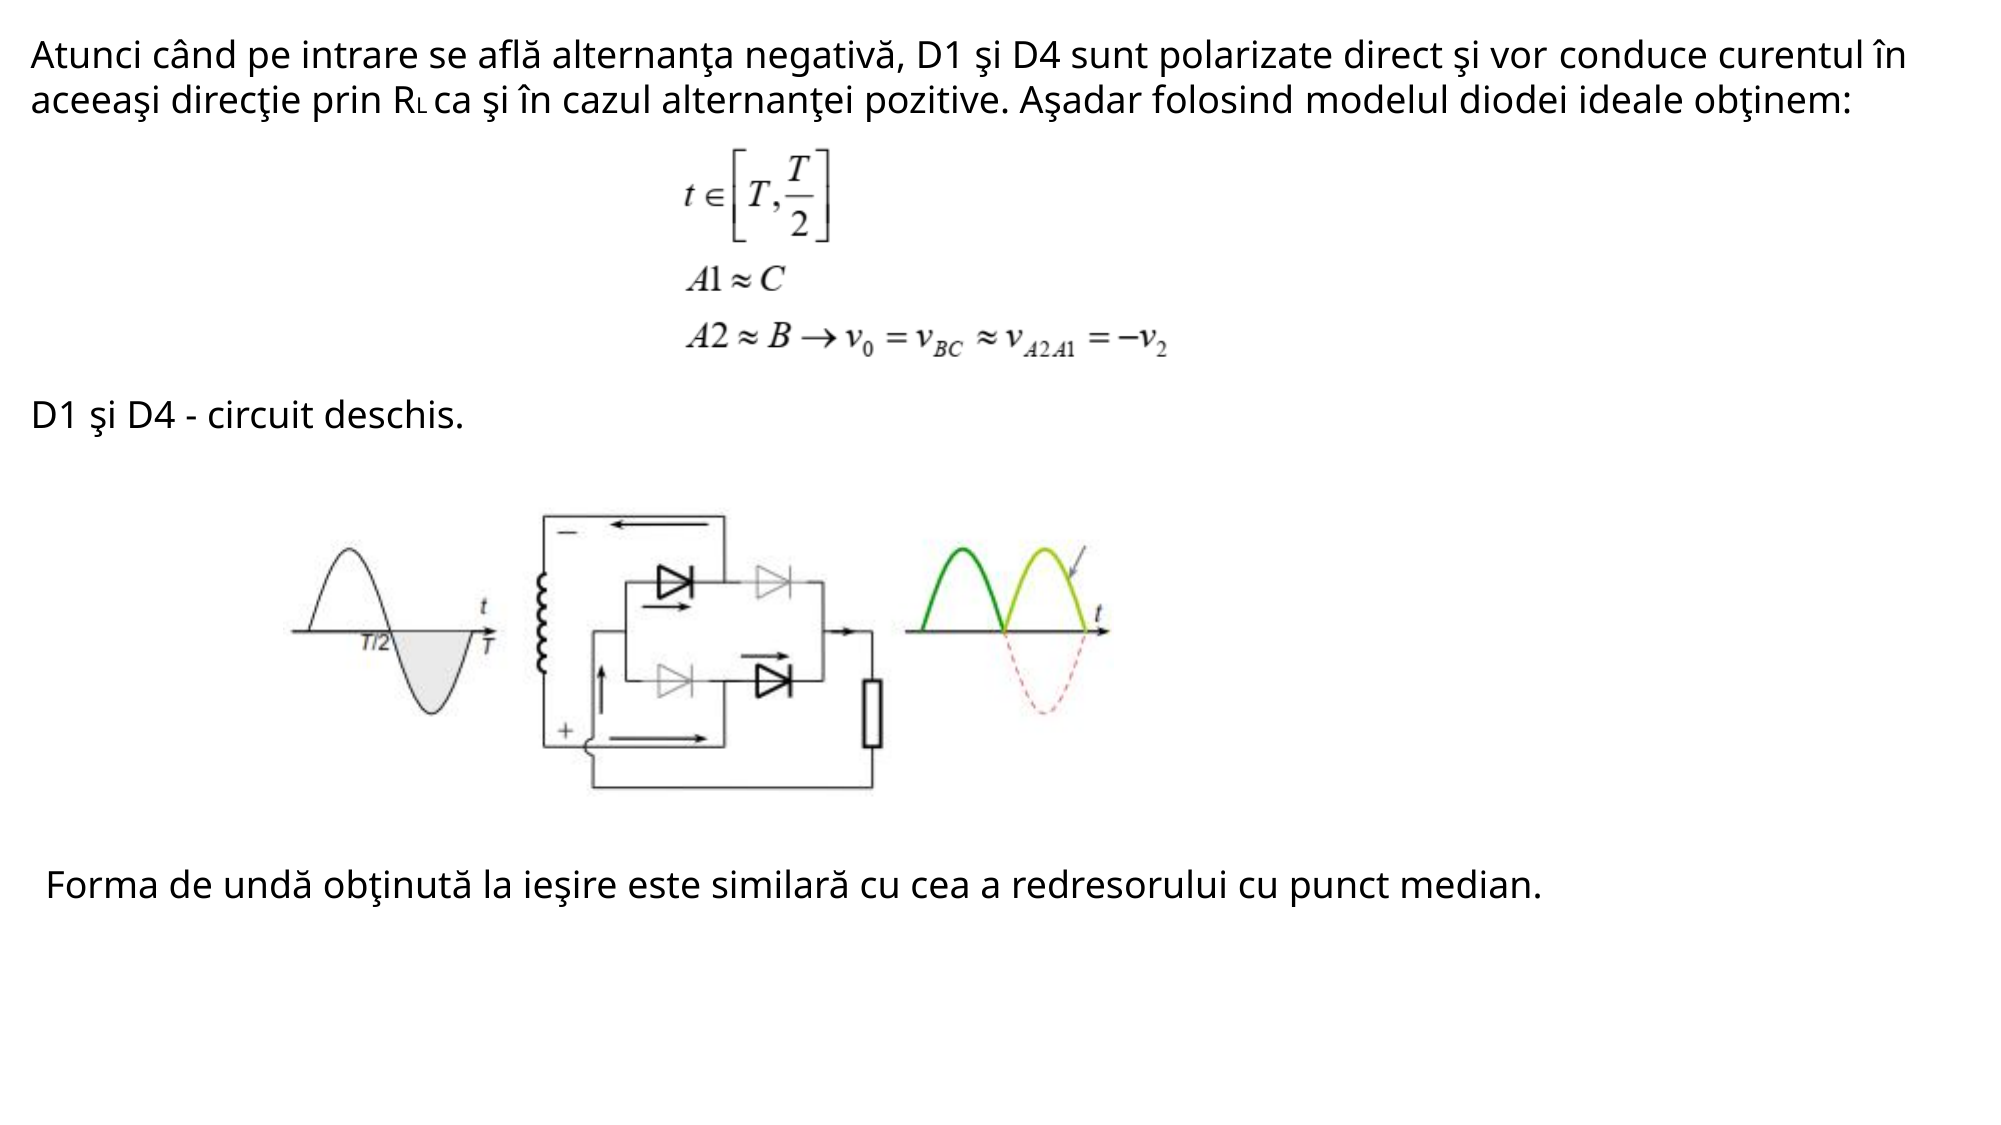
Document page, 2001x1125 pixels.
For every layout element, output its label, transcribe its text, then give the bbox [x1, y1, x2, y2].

text_box Atunci când pe intrare se află alternanţa negativă, D1 şi D4 sunt polarizate direct şi vor conduce curentul în aceeaşi direcţie prin RL ca şi în cazul alternanţei pozitive. Aşadar folosind modelul diodei ideale obţinem: [15, 23, 1985, 174]
text_box Forma de undă obţinută la ieşire este similară cu cea a redresorului cu punct median. [30, 853, 1707, 959]
picture [283, 476, 1114, 799]
text_box D1 şi D4 - circuit deschis. [15, 383, 1016, 489]
picture [650, 131, 1190, 382]
